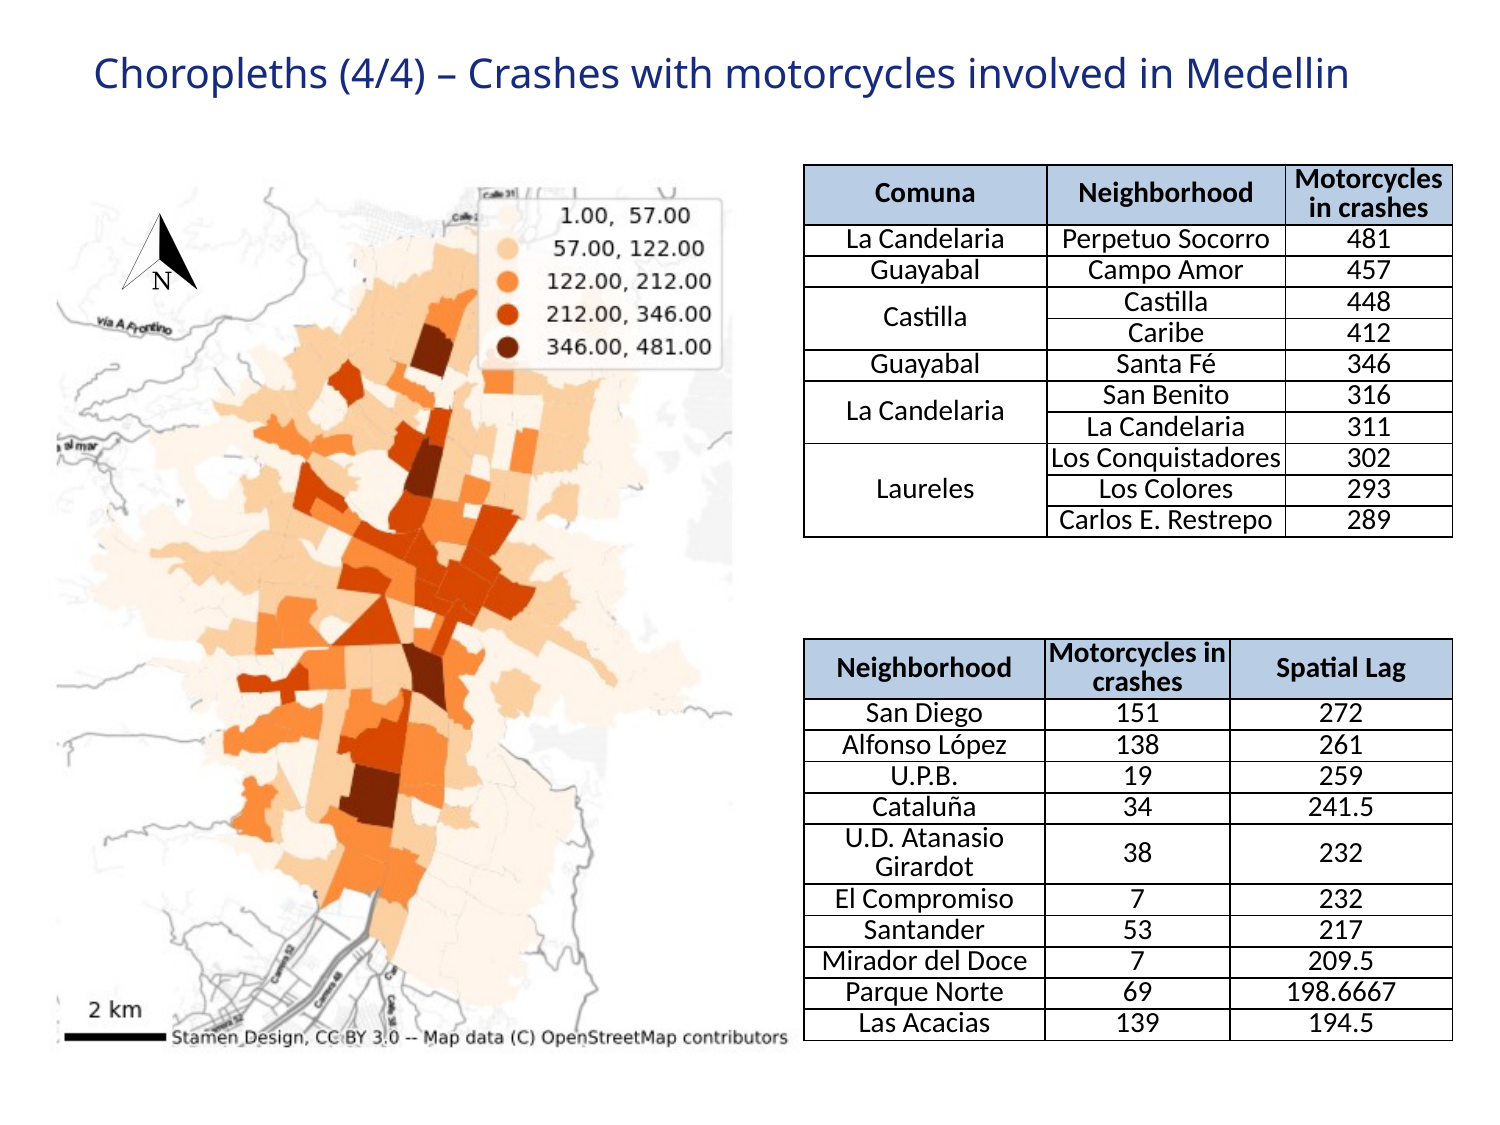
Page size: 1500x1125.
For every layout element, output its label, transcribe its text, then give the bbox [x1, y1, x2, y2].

table_cell 194.5 [1231, 1010, 1452, 1040]
table_cell 34 [1046, 794, 1229, 823]
table_cell 151 [1046, 700, 1229, 729]
table_cell 316 [1286, 382, 1452, 411]
table_cell Guayabal [805, 351, 1046, 380]
table_cell Campo Amor [1048, 257, 1285, 286]
table_cell 19 [1046, 762, 1229, 792]
table_cell Las Acacias [805, 1010, 1044, 1040]
table_cell Carlos E. Restrepo [1048, 507, 1285, 536]
table_cell 138 [1046, 731, 1229, 761]
table_cell 7 [1046, 885, 1229, 915]
table_cell 198.6667 [1231, 979, 1452, 1008]
table_cell 311 [1286, 413, 1452, 443]
table_cell El Compromiso [805, 885, 1044, 915]
table_cell Laureles [805, 444, 1046, 536]
table_header Neighborhood [805, 640, 1044, 698]
table_cell Santa Fé [1048, 351, 1285, 380]
table_cell Alfonso López [805, 731, 1044, 761]
table_cell 481 [1286, 226, 1452, 255]
table_cell 53 [1046, 916, 1229, 946]
table_cell Caribe [1048, 319, 1285, 349]
table_cell 38 [1046, 825, 1229, 883]
table_cell 457 [1286, 257, 1452, 286]
table_cell 272 [1231, 700, 1452, 729]
table_cell Castilla [1048, 288, 1285, 318]
table_cell La Candelaria [805, 226, 1046, 255]
table_cell 261 [1231, 731, 1452, 761]
table_cell Castilla [805, 288, 1046, 349]
table_cell Parque Norte [805, 979, 1044, 1008]
table_cell 209.5 [1231, 948, 1452, 977]
table_cell 69 [1046, 979, 1229, 1008]
table_header Motorcycles in crashes [1286, 166, 1452, 224]
table_cell 217 [1231, 916, 1452, 946]
table_header Motorcycles in crashes [1046, 640, 1229, 698]
table_cell 259 [1231, 762, 1452, 792]
table_cell 346 [1286, 351, 1452, 380]
table_cell 7 [1046, 948, 1229, 977]
table_cell 139 [1046, 1010, 1229, 1040]
table_cell 241.5 [1231, 794, 1452, 823]
table_cell 232 [1231, 825, 1452, 883]
table_header Comuna [805, 166, 1046, 224]
table_cell Guayabal [805, 257, 1046, 286]
table_cell San Diego [805, 700, 1044, 729]
table_cell 448 [1286, 288, 1452, 318]
table_cell 412 [1286, 319, 1452, 349]
picture [0, 149, 800, 1055]
table_cell 302 [1286, 444, 1452, 474]
table_header Spatial Lag [1231, 640, 1452, 698]
table_cell Los Conquistadores [1048, 444, 1285, 474]
table_cell U.P.B. [805, 762, 1044, 792]
table_cell Santander [805, 916, 1044, 946]
table_header Neighborhood [1048, 166, 1285, 224]
text_box Choropleths (4/4) – Crashes with motorcycles involved in Medellin [78, 39, 1453, 105]
table_cell San Benito [1048, 382, 1285, 411]
table_cell La Candelaria [805, 382, 1046, 443]
table_cell Perpetuo Socorro [1048, 226, 1285, 255]
table_cell Cataluña [805, 794, 1044, 823]
table_cell U.D. Atanasio Girardot [805, 825, 1044, 883]
table_cell 232 [1231, 885, 1452, 915]
table_cell Mirador del Doce [805, 948, 1044, 977]
table_cell 289 [1286, 507, 1452, 536]
table_cell Los Colores [1048, 476, 1285, 505]
table_cell 293 [1286, 476, 1452, 505]
table_cell La Candelaria [1048, 413, 1285, 443]
